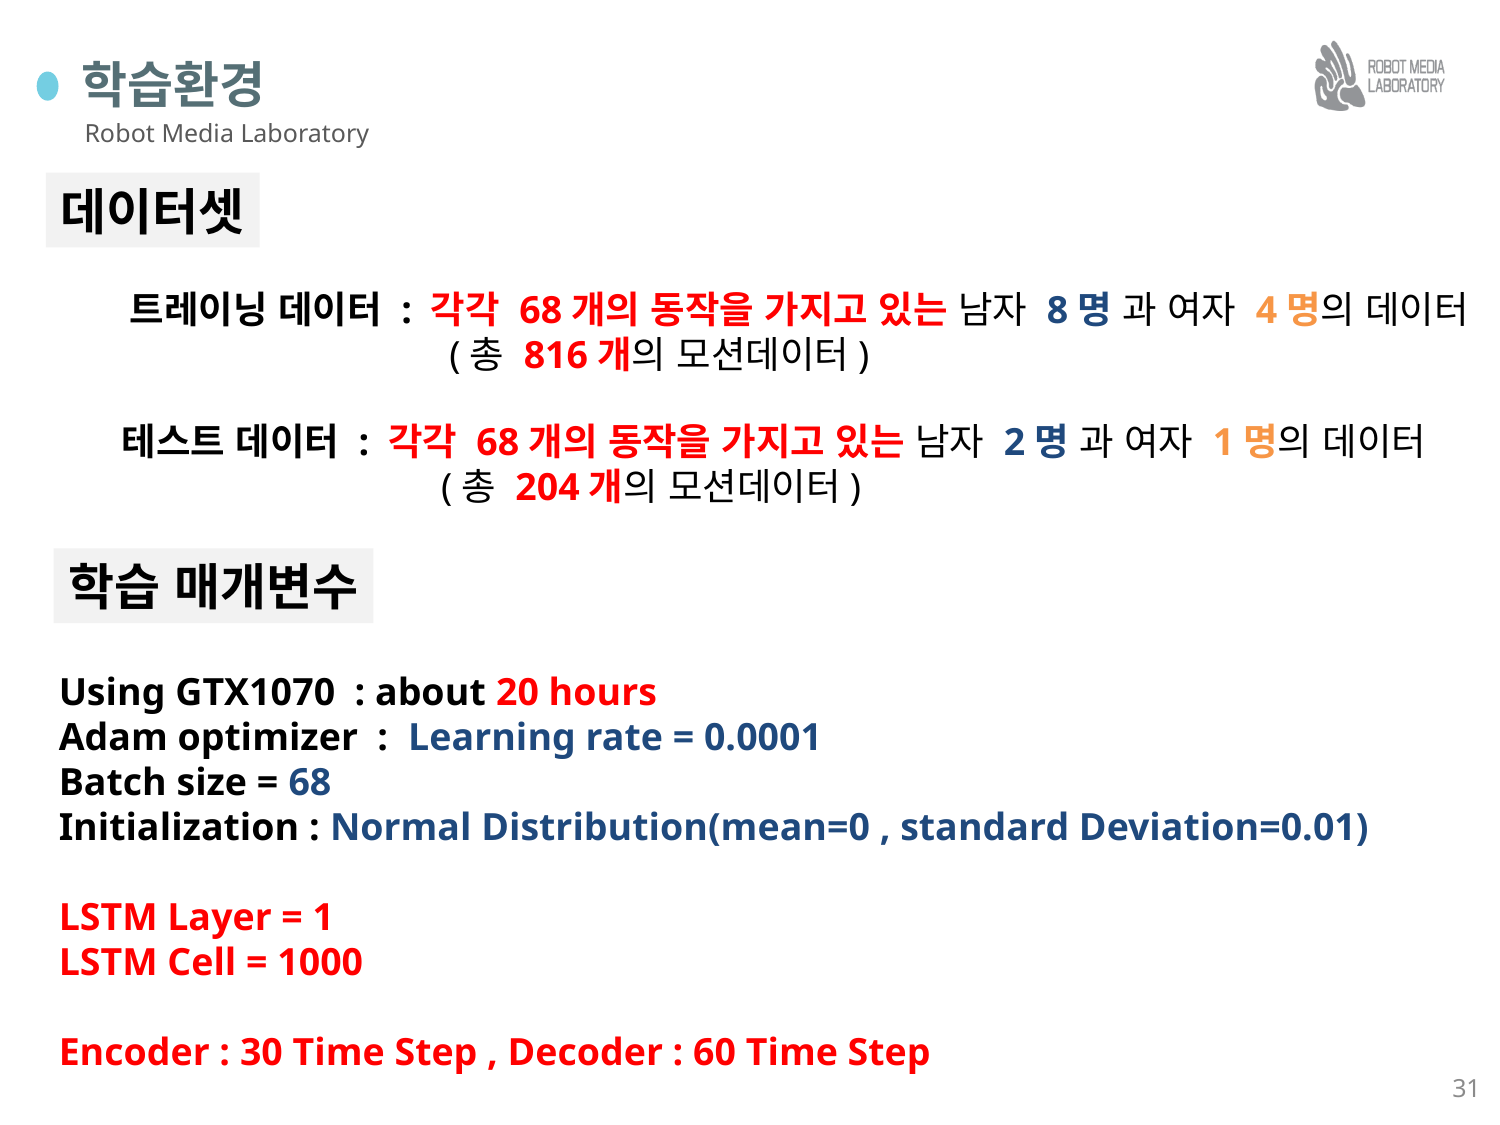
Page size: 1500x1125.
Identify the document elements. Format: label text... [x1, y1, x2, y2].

slide_number 31 [1145, 1059, 1496, 1120]
text_box 학습 매개변수 [53, 548, 374, 624]
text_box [36, 45, 981, 154]
picture [1307, 34, 1451, 119]
text_box 트레이닝 데이터 : 각각 68개의 동작을 가지고 있는 남자 8명 과 여자 4명의 데이터 (총 816개의 모션데이터) [115, 278, 1485, 384]
text_box 테스트 데이터 : 각각 68개의 동작을 가지고 있는 남자 2명 과 여자 1명의 데이터 (총 204개의 모션데이터) [106, 410, 1442, 515]
text_box 데이터셋 [45, 172, 260, 248]
text_box Using GTX1070 : about 20 hours Adam optimizer : Learning rate = 0.0001 Batch size = 68 Initialization : Normal Distribution(mean=0 , standard Deviation=0.01) LSTM Layer = 1 LSTM Cell = 1000 Encoder : 30 Time Step , Decoder : 60 Time Step [43, 660, 1385, 1081]
